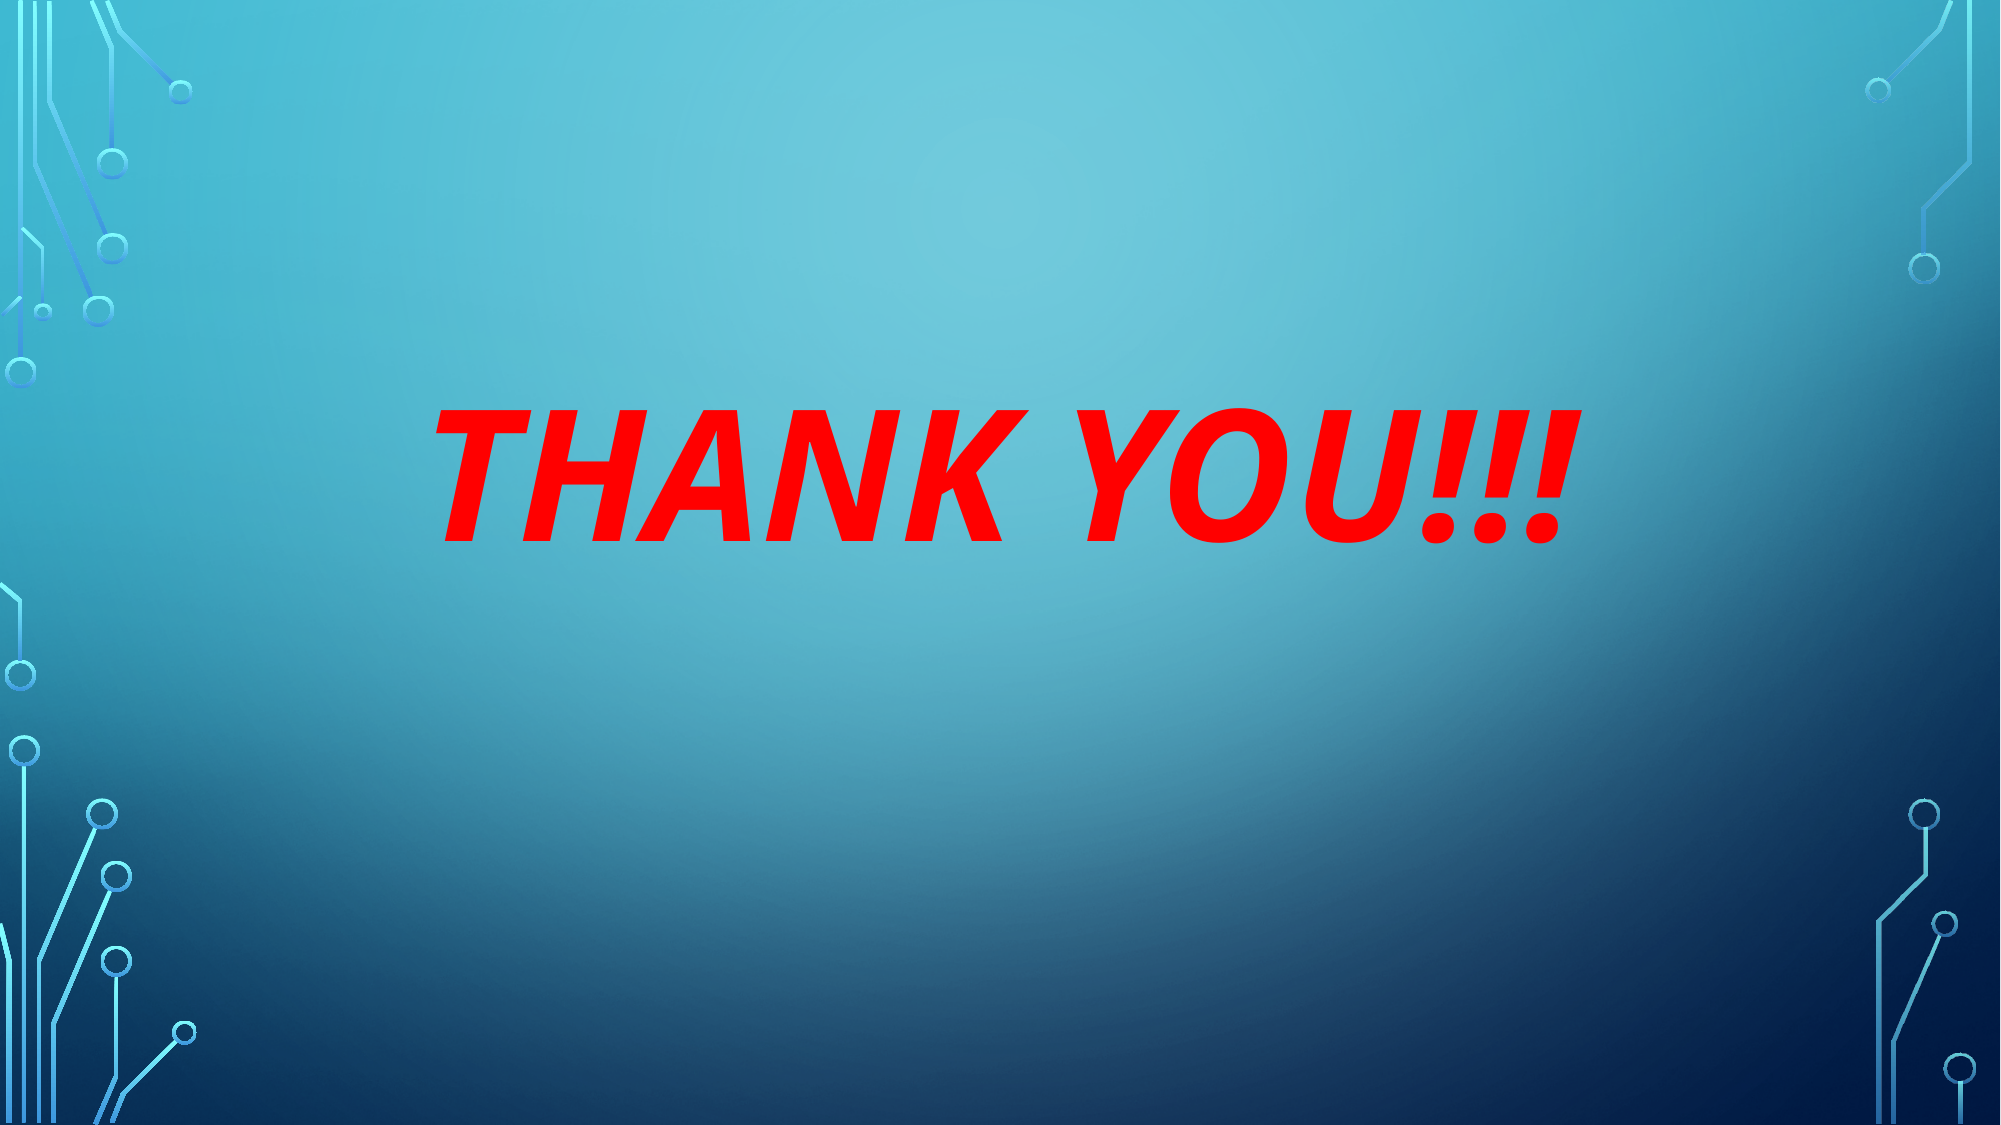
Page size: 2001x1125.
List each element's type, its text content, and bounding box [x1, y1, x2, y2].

title THANK YOU!!! [187, 101, 1813, 862]
